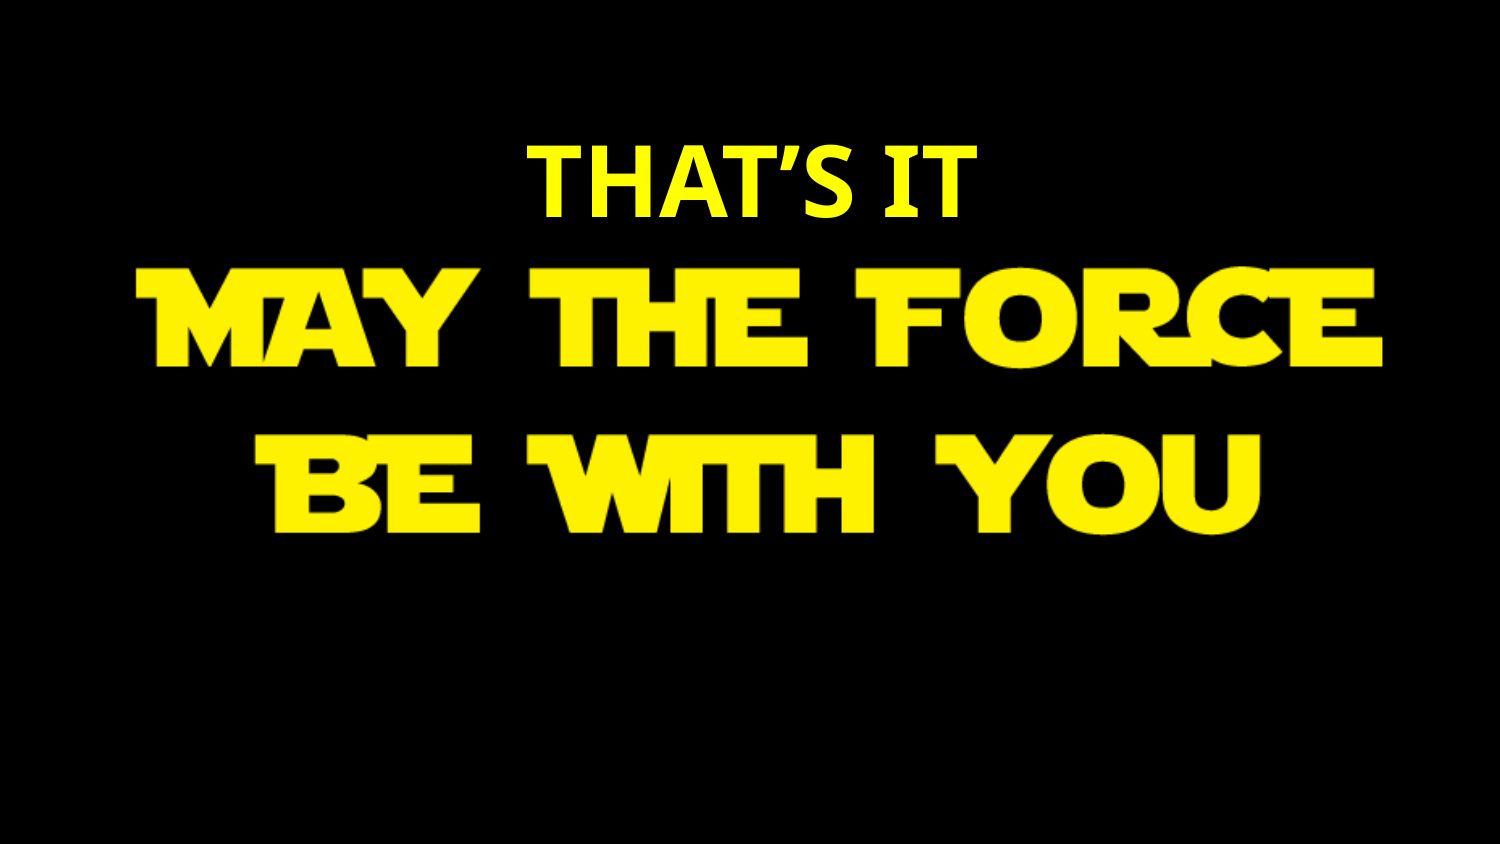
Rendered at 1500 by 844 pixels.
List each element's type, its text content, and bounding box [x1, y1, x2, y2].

picture [104, 193, 1409, 579]
text_box THAT’S IT [510, 102, 1409, 192]
